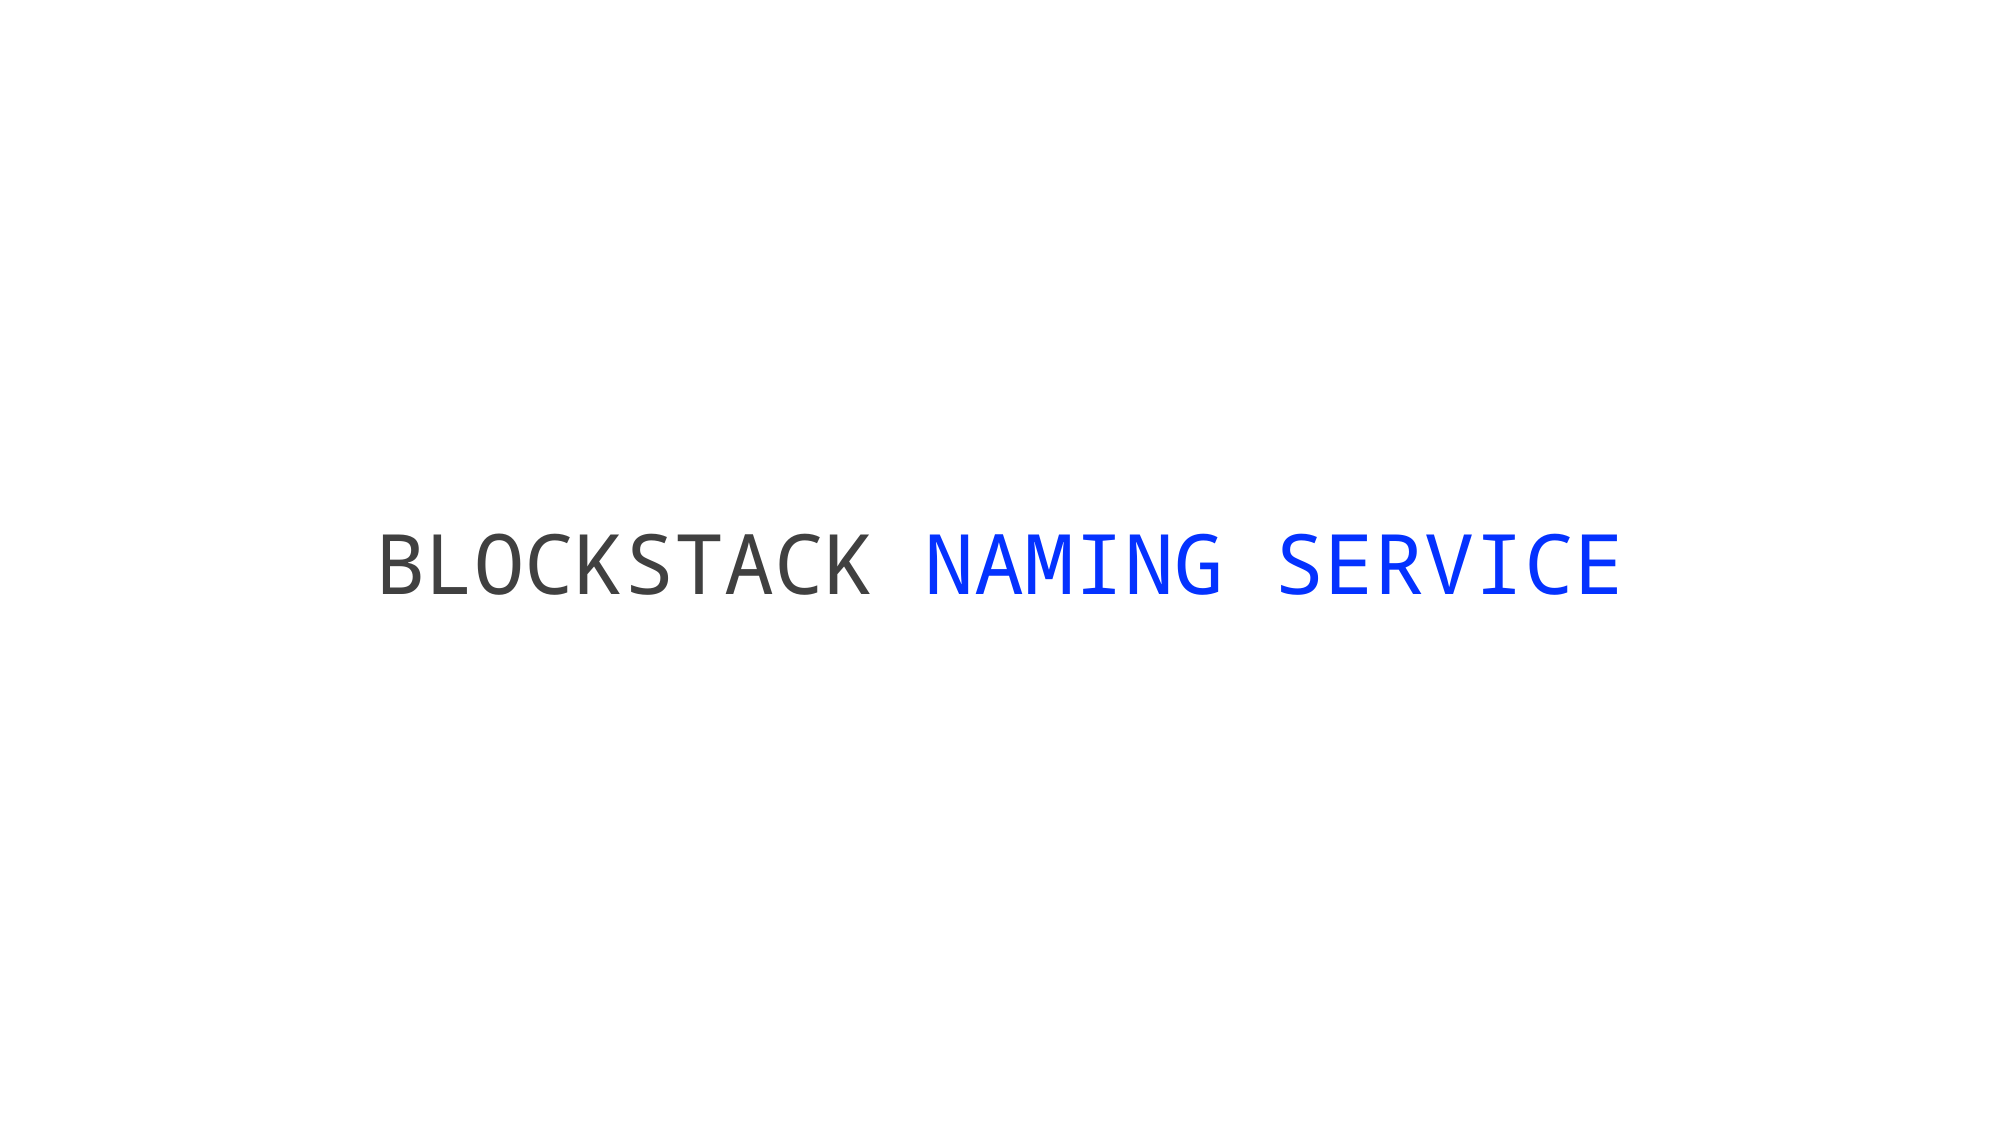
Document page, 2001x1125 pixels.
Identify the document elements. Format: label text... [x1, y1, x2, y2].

text_box BLOCKSTACK NAMING SERVICE [245, 503, 1755, 619]
